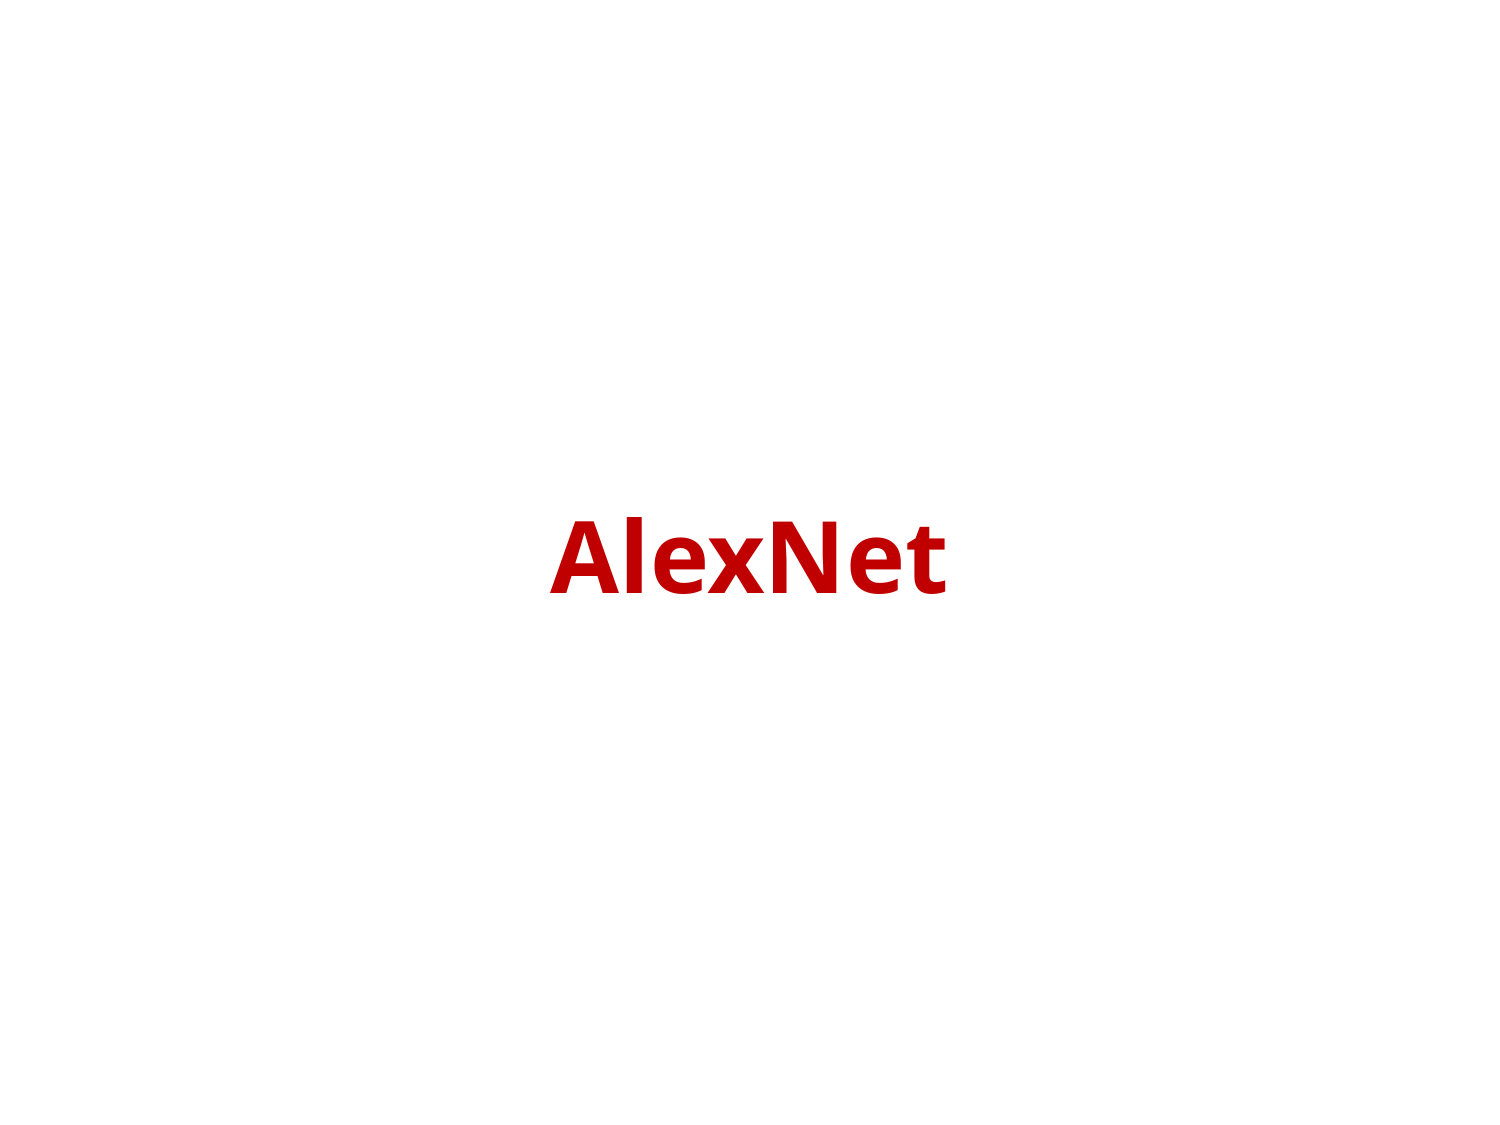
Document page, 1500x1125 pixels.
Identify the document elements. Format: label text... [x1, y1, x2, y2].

text_box AlexNet [112, 432, 1388, 674]
